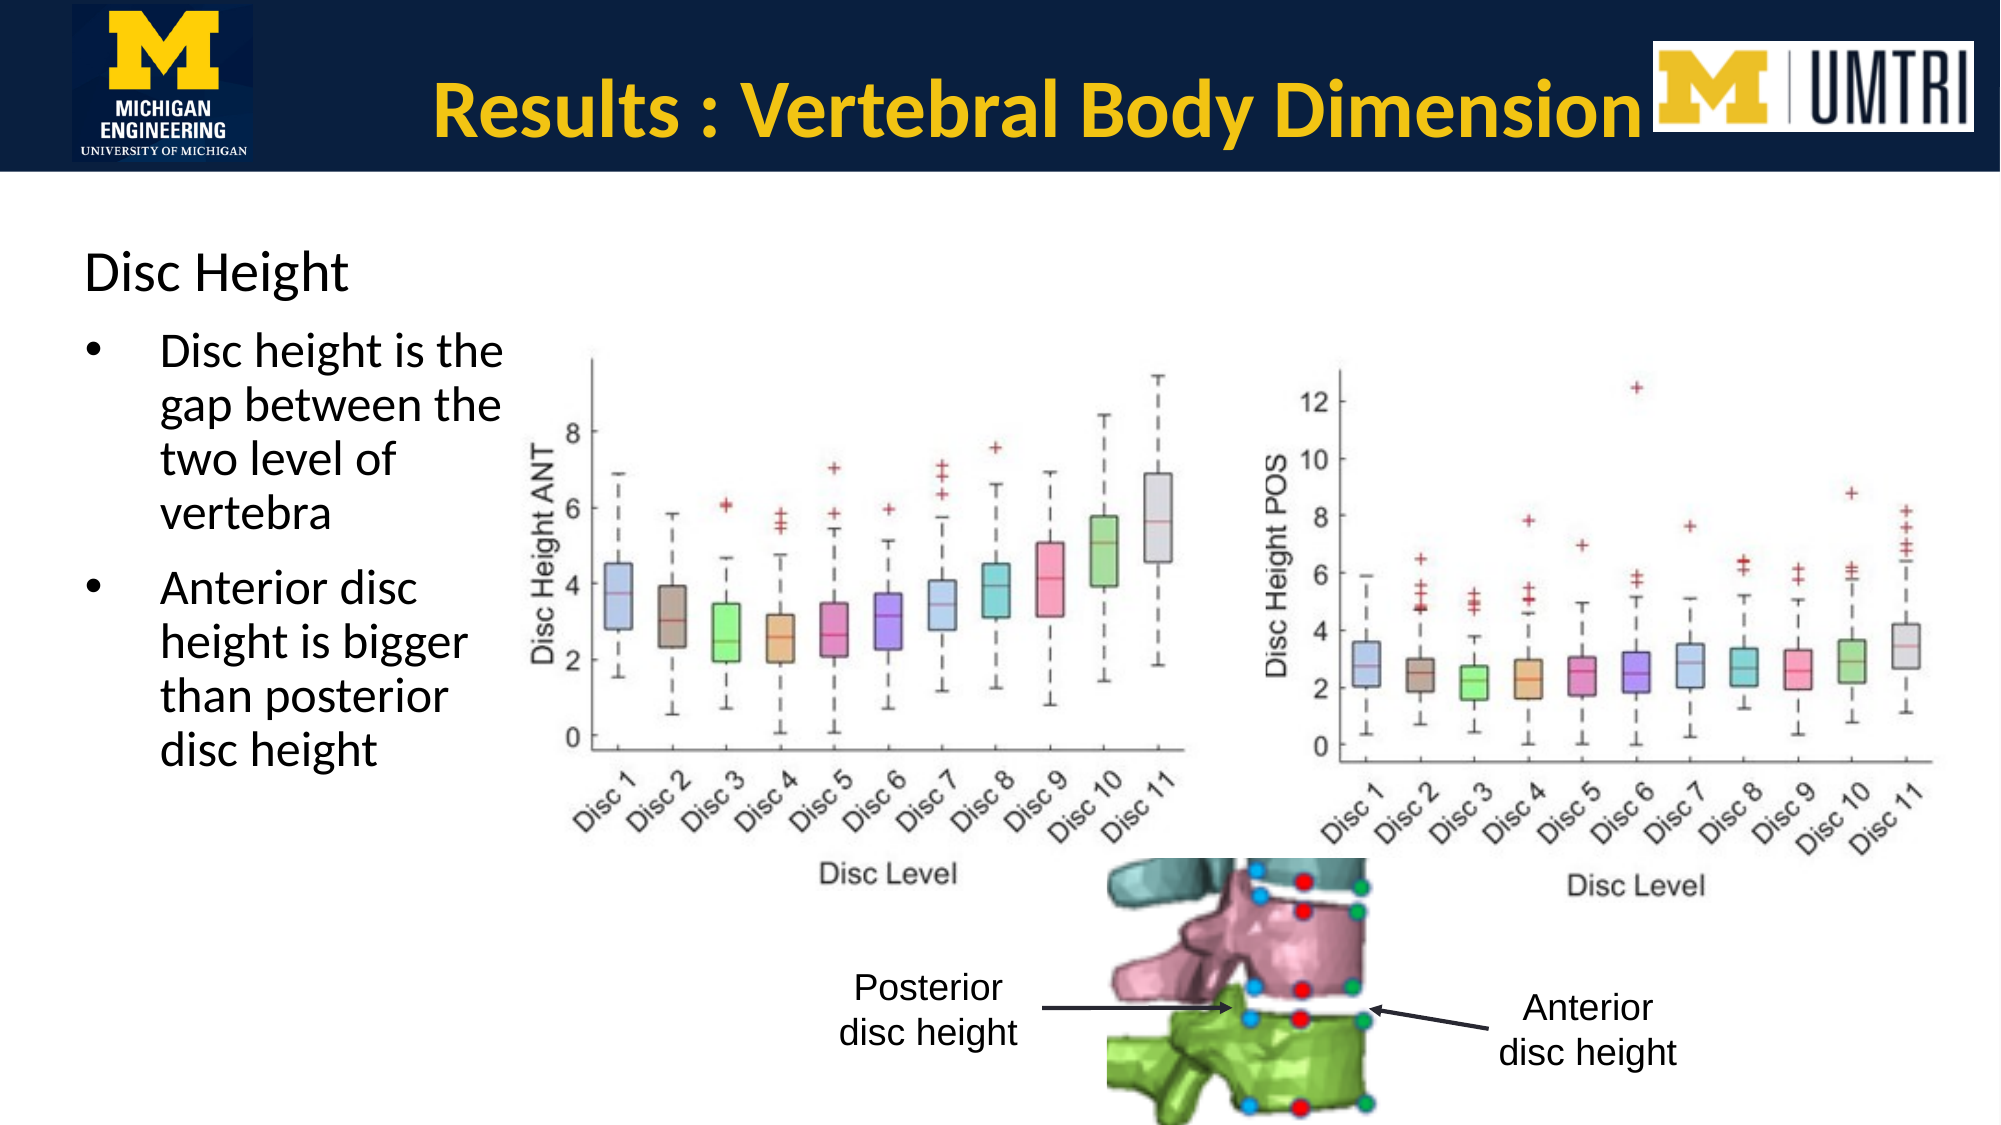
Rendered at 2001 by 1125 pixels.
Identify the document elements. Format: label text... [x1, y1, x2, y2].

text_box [814, 857, 1702, 1125]
picture [1653, 41, 1975, 133]
list Disc Height Disc height is the gap between the two level of vertebra Anterior disc height is bigger than posterior disc height [72, 234, 531, 1044]
picture [71, 3, 253, 162]
title Results : Vertebral Body Dimension [375, 69, 1702, 156]
picture [517, 316, 1233, 891]
picture [1265, 327, 1981, 903]
